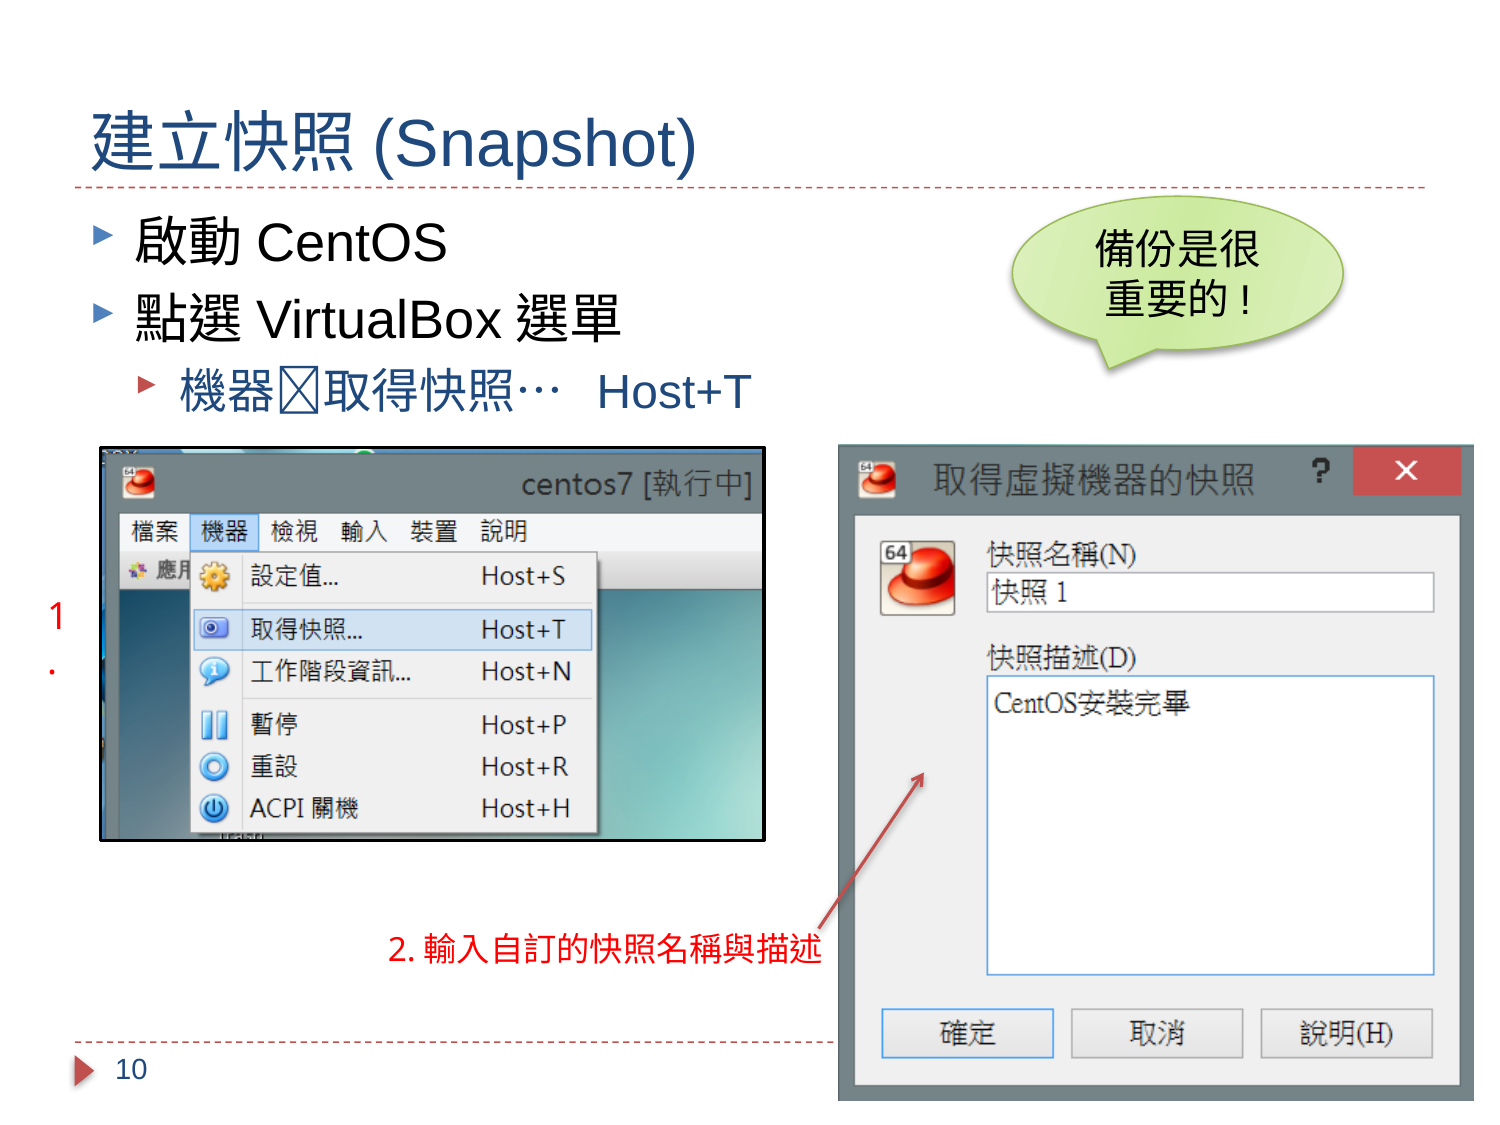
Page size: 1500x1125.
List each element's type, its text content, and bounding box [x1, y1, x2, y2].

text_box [818, 772, 925, 929]
text_box 備份是很重要的! [1011, 195, 1344, 370]
text_box 2.輸入自訂的快照名稱與描述 [298, 920, 832, 975]
slide_number 10 [100, 1042, 426, 1103]
text_box 1. [32, 584, 89, 690]
picture [838, 444, 1474, 1101]
list 啟動CentOS 點選VirtualBox選單 機器取得快照… Host+T [75, 200, 1425, 1010]
title 建立快照(Snapshot) [75, 24, 1425, 188]
picture [101, 448, 763, 839]
